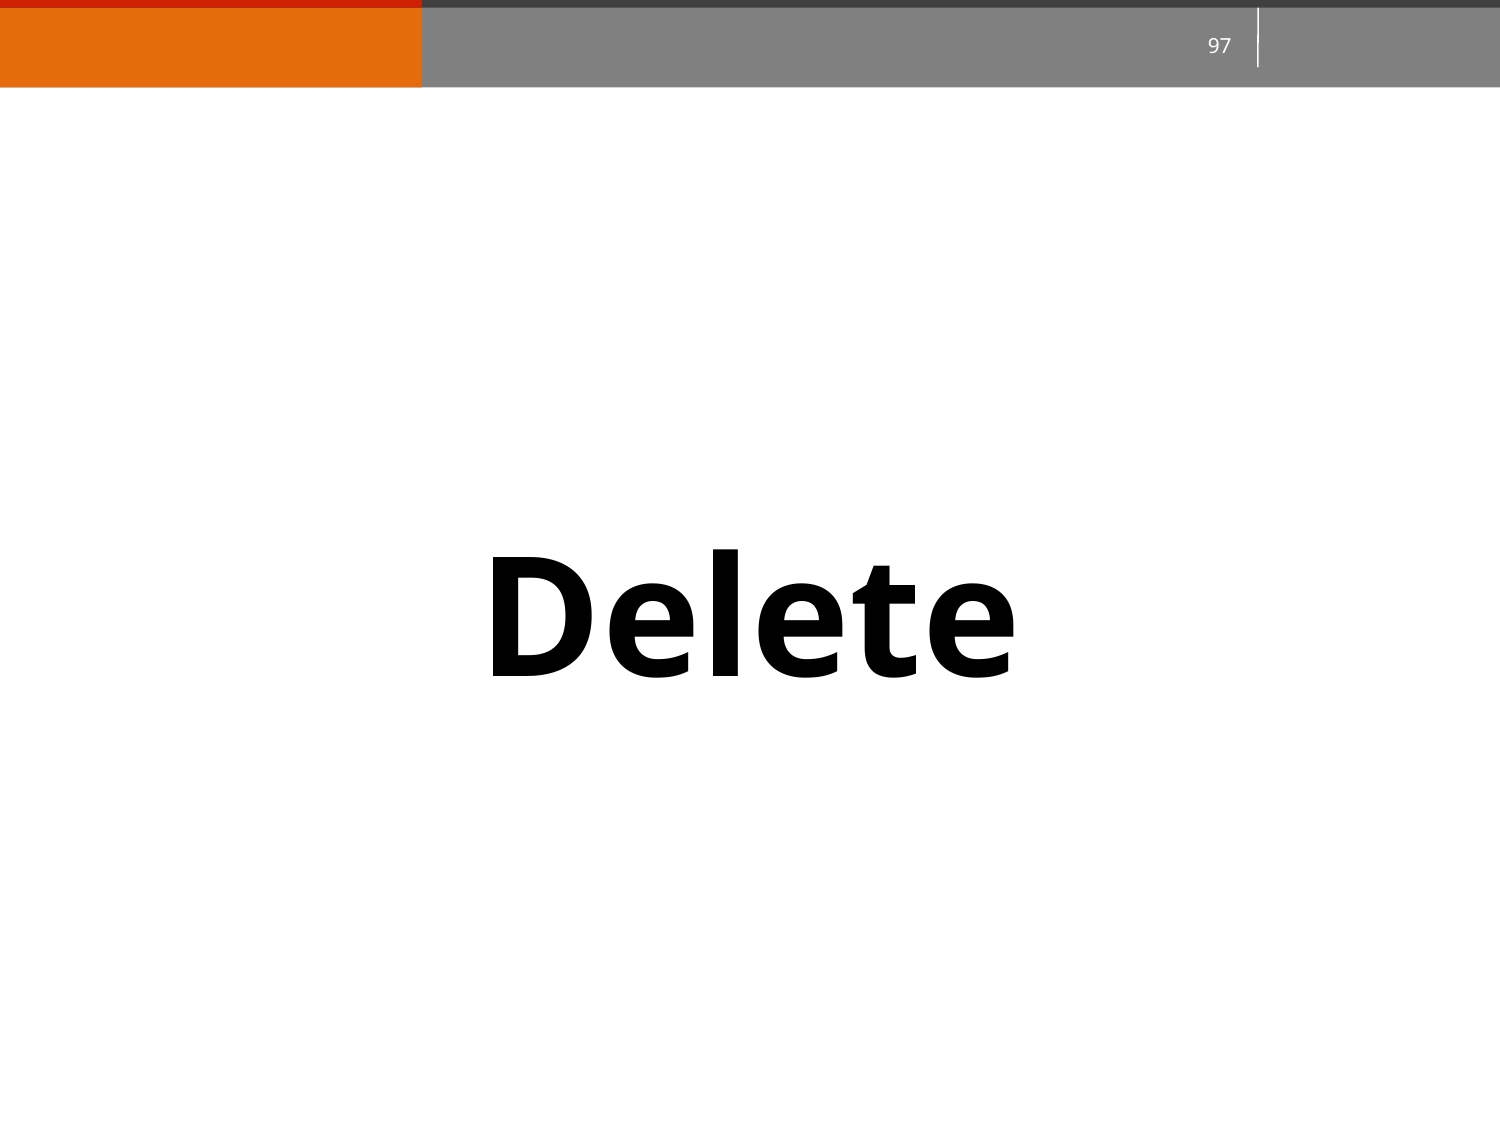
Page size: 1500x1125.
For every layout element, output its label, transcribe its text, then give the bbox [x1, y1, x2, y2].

list Delete [17, 113, 1483, 1106]
